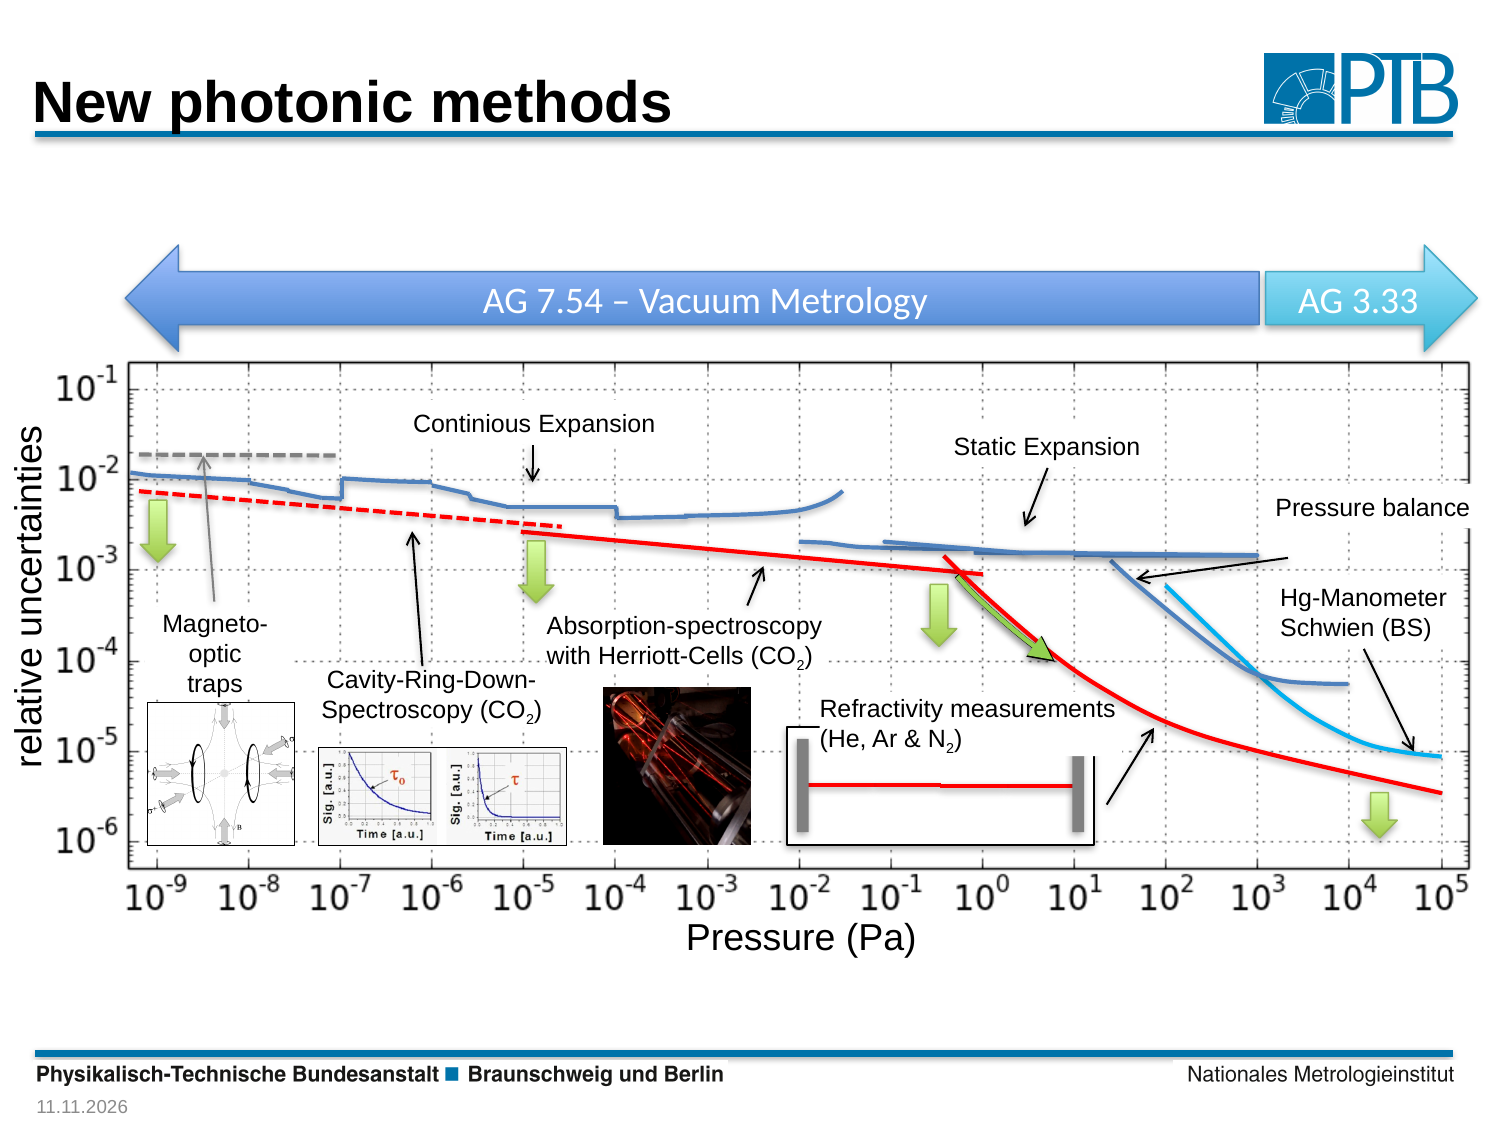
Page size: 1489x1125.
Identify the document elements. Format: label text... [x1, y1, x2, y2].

picture [1173, 1060, 1457, 1088]
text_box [747, 565, 764, 606]
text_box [1135, 557, 1289, 580]
text_box AG 7.54 – Vacuum Metrology [124, 244, 1260, 324]
picture [48, 326, 1489, 918]
picture [1447, 53, 1459, 101]
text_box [130, 472, 197, 520]
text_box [786, 691, 1124, 846]
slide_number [21, 1087, 666, 1125]
text_box AG 3.33 [1264, 244, 1478, 324]
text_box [218, 472, 844, 520]
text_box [798, 541, 1258, 556]
picture [1447, 106, 1459, 124]
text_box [202, 455, 215, 602]
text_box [411, 530, 423, 667]
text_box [1129, 727, 1155, 805]
picture [33, 1060, 728, 1088]
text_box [520, 531, 984, 575]
text_box relative uncertainties [0, 410, 43, 784]
text_box Pressure (Pa) [671, 925, 932, 965]
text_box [1363, 649, 1414, 752]
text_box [1024, 467, 1048, 527]
title New photonic methods [17, 35, 1447, 164]
